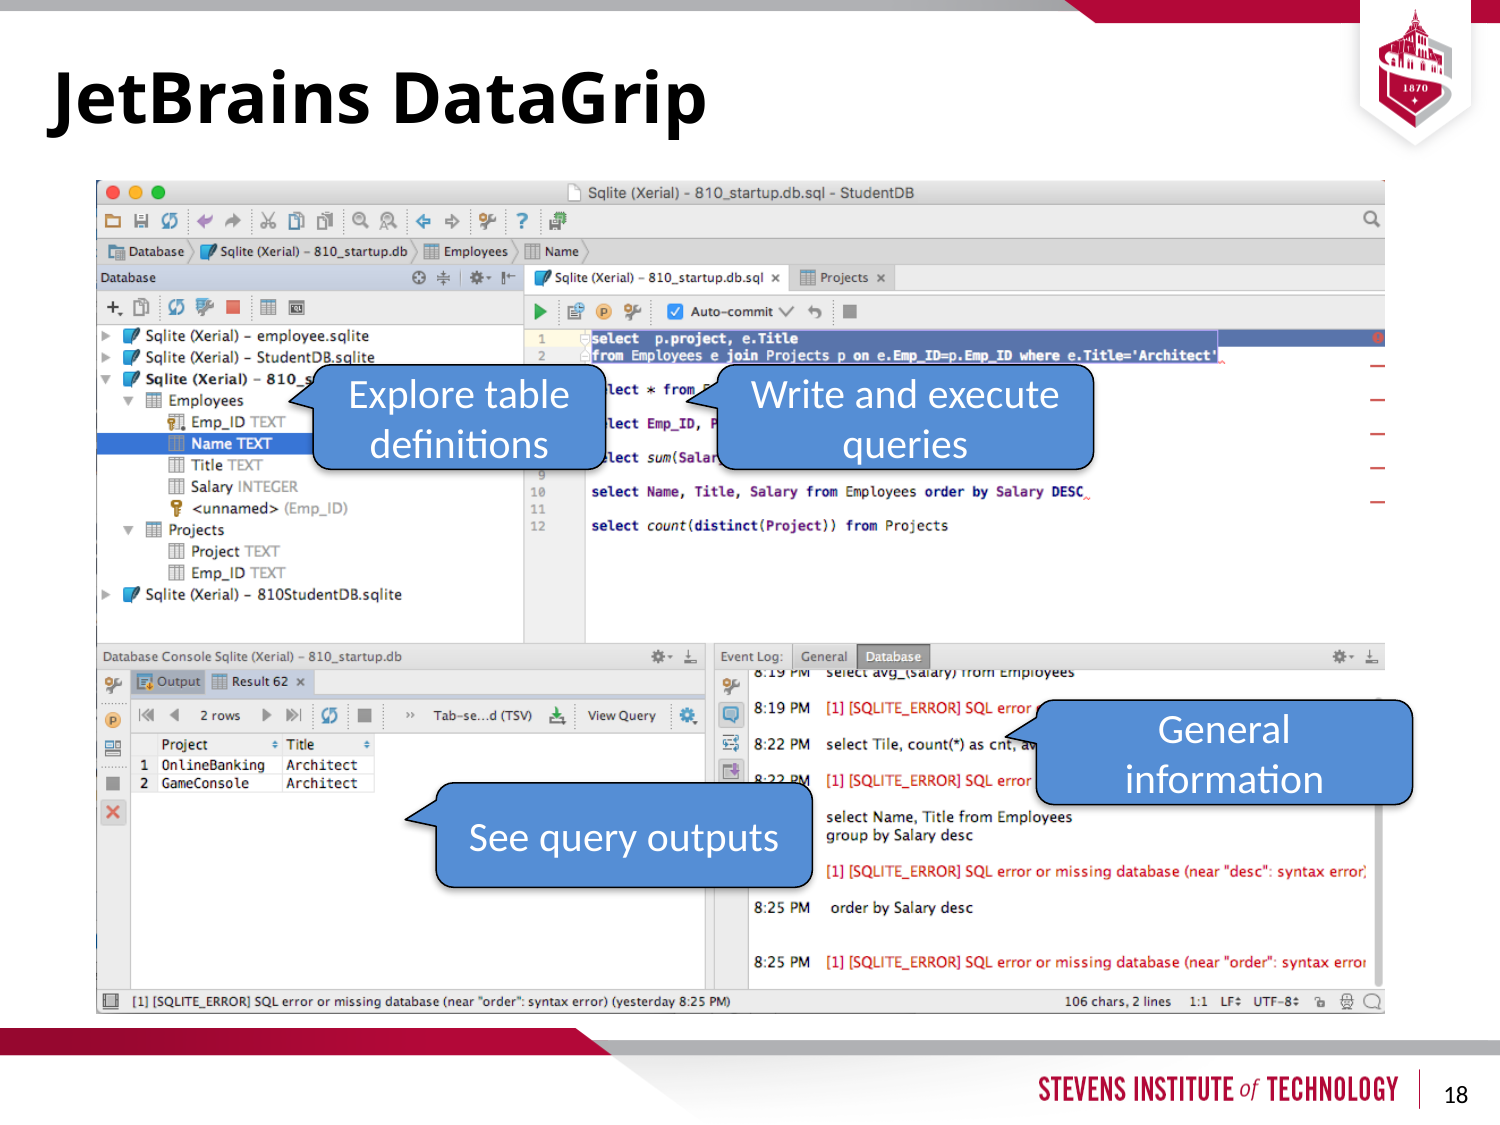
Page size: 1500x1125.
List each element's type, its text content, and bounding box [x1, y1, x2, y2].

title JetBrains DataGrip [37, 45, 1338, 150]
slide_number 18 [1428, 1071, 1490, 1108]
text_box General information [1389, 699, 1414, 806]
picture [0, 0, 1500, 160]
picture [0, 1028, 1500, 1125]
picture [96, 180, 1385, 1014]
